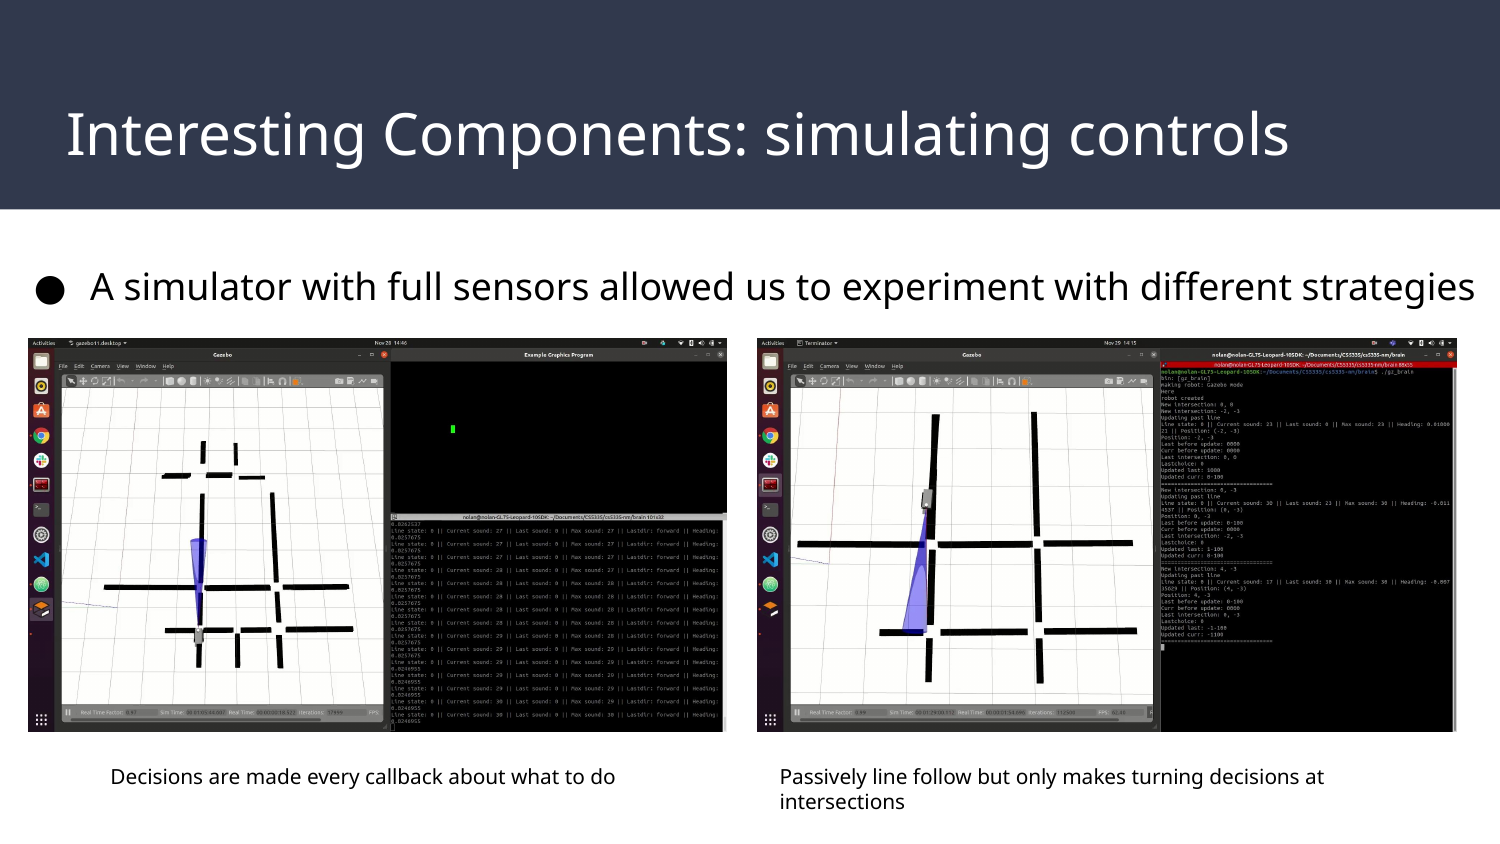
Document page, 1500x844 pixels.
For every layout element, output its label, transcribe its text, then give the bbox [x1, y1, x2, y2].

picture [756, 337, 1457, 732]
text_box A simulator with full sensors allowed us to experiment with different strategies [0, 225, 1500, 844]
text_box Passively line follow but only makes turning decisions at intersections [764, 748, 1449, 795]
text_box Decisions are made every callback about what to do [95, 748, 720, 795]
picture [27, 337, 728, 732]
title Interesting Components: simulating controls [51, 82, 1449, 185]
